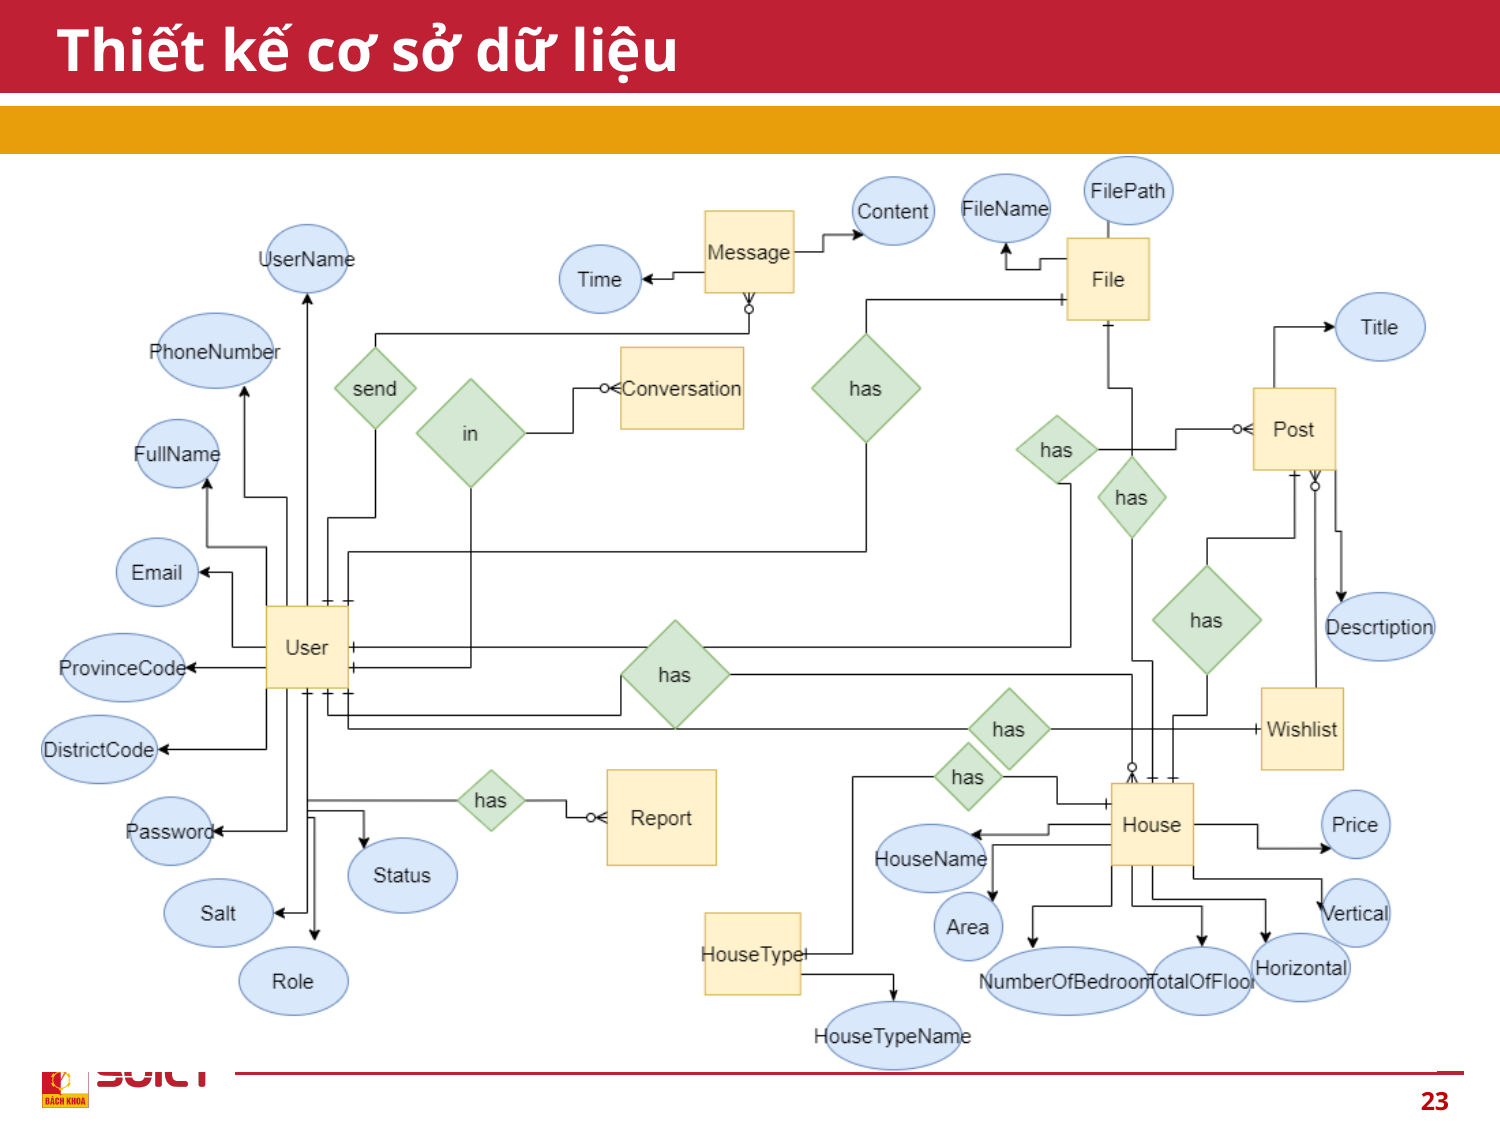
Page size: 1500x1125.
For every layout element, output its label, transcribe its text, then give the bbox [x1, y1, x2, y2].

picture [41, 155, 1437, 1108]
title Thiết kế cơ sở dữ liệu [41, 13, 1459, 85]
slide_number 23 [1126, 1078, 1464, 1125]
